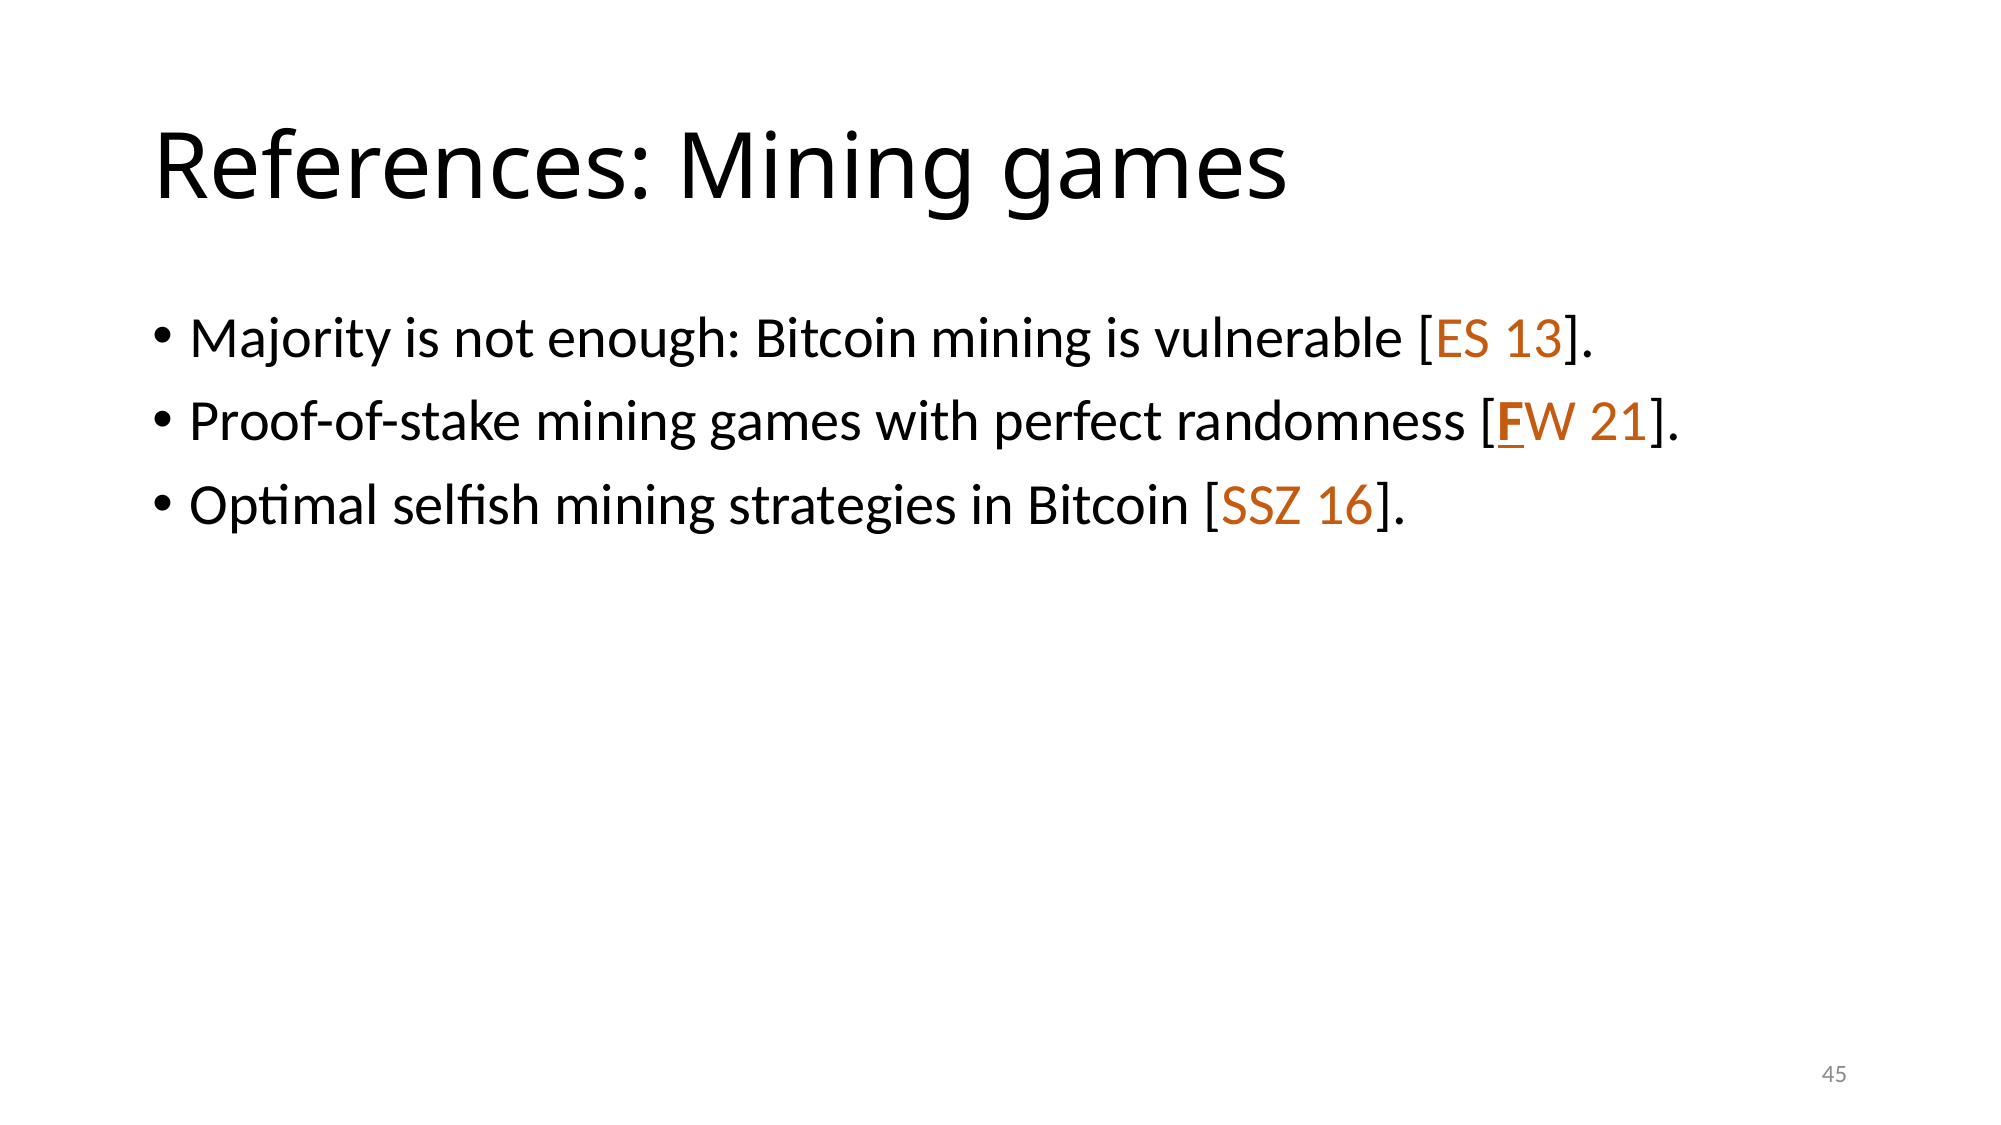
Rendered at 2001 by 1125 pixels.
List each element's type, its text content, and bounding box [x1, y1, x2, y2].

list Majority is not enough: Bitcoin mining is vulnerable [ES 13]. Proof-of-stake mining games with perfect randomness [FW 21]. Optimal selfish mining strategies in Bitcoin [SSZ 16]. [137, 299, 1863, 1014]
title References: Mining games [137, 59, 1863, 278]
slide_number 45 [1412, 1042, 1863, 1103]
